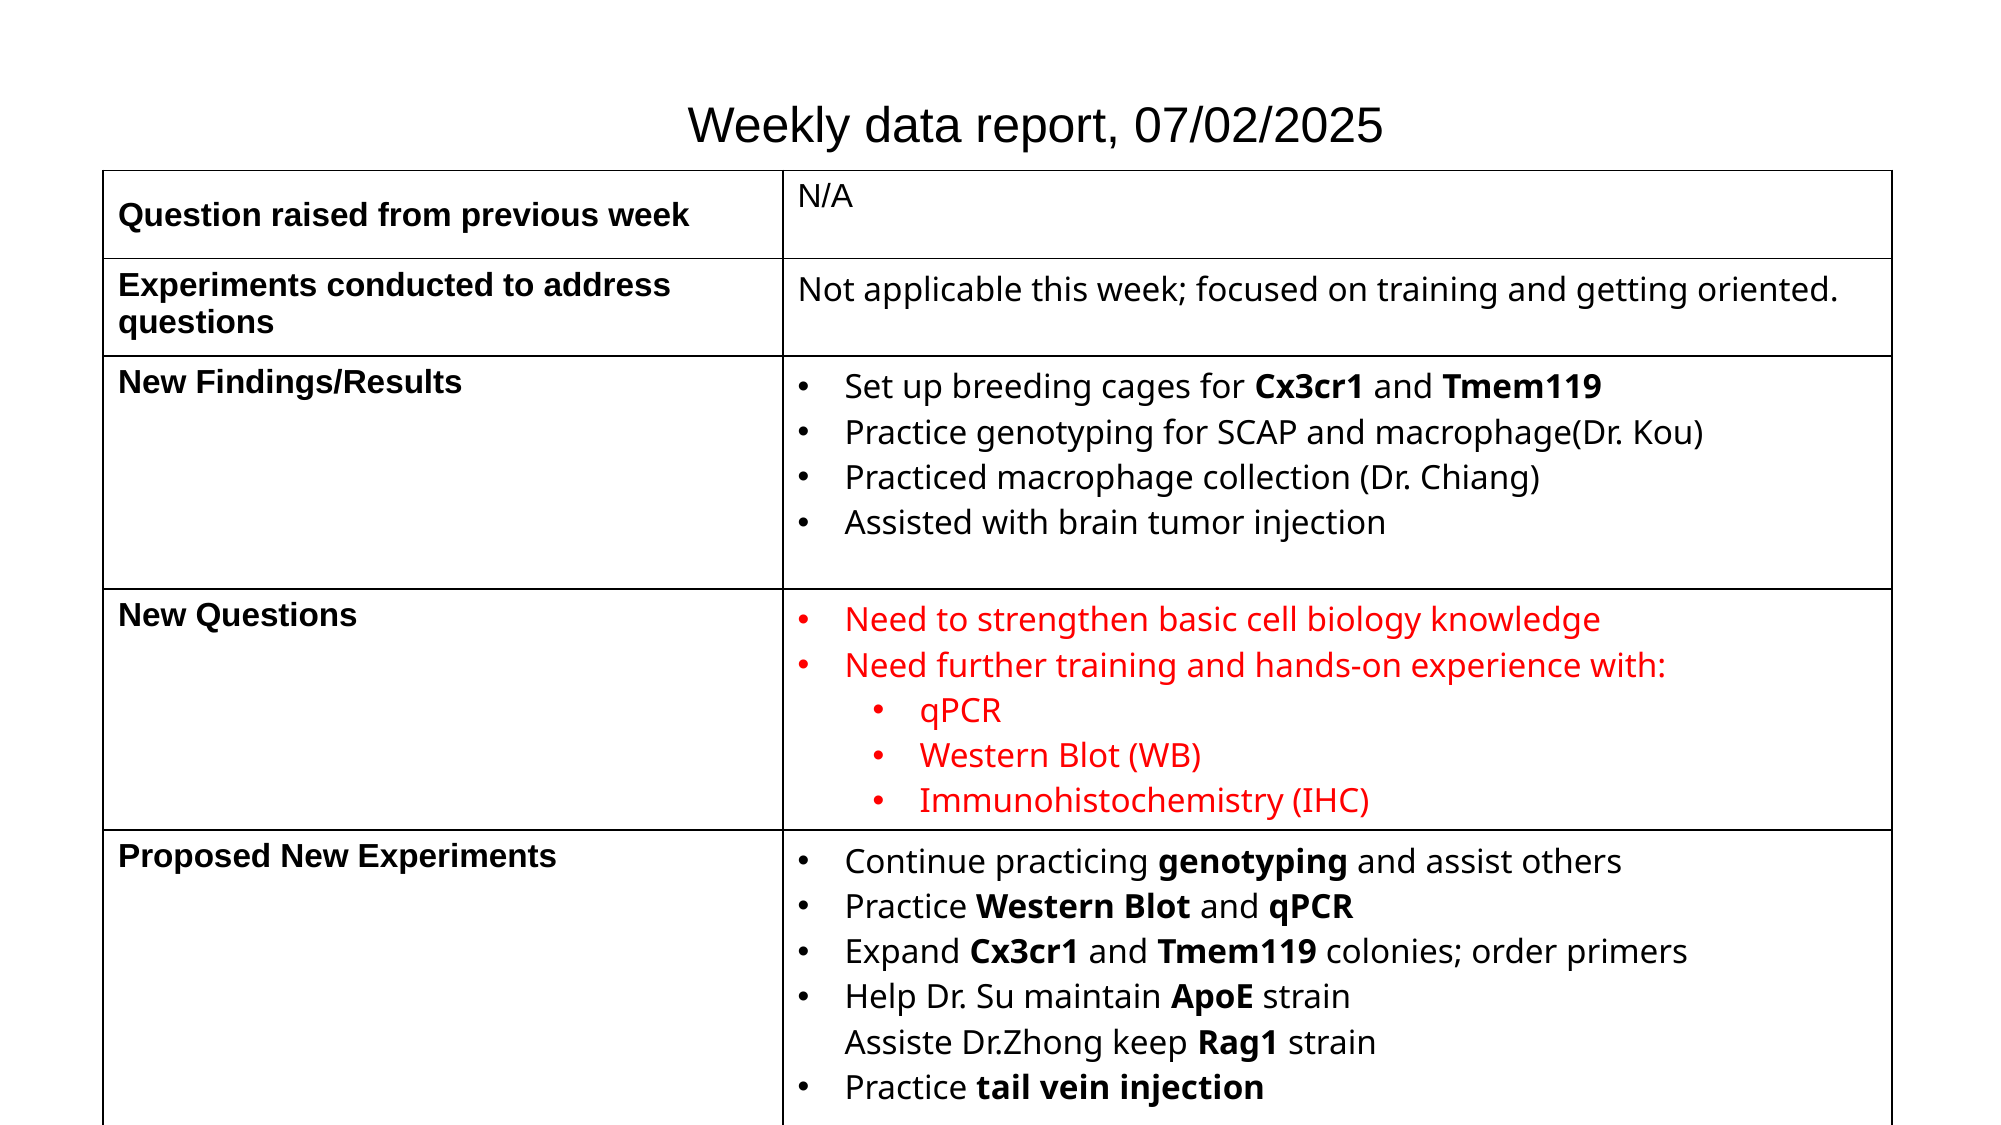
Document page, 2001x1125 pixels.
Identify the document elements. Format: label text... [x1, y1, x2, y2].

table_header Question raised from previous week [104, 171, 782, 258]
text_box Weekly data report, 07/02/2025 [562, 85, 1509, 161]
table_cell New Questions [104, 590, 782, 829]
table_cell Continue practicing genotyping and assist others Practice Western Blot and qPCR Expand Cx3cr1 and Tmem119 colonies; order primers Help Dr. Su maintain ApoE strain Assiste Dr.Zhong keep Rag1 strain Practice tail vein injection [784, 831, 1891, 1125]
table_cell Proposed New Experiments [104, 831, 782, 1125]
table_cell Need to strengthen basic cell biology knowledge Need further training and hands-on experience with: qPCR Western Blot (WB) Immunohistochemistry (IHC) [784, 590, 1891, 829]
table_header N/A [784, 171, 1891, 258]
table_cell Set up breeding cages for Cx3cr1 and Tmem119 Practice genotyping for SCAP and macrophage(Dr. Kou) Practiced macrophage collection (Dr. Chiang) Assisted with brain tumor injection [784, 357, 1891, 588]
table_cell New Findings/Results [104, 357, 782, 588]
table_cell Experiments conducted to address questions [104, 259, 782, 355]
table_cell Not applicable this week; focused on training and getting oriented. [784, 259, 1891, 355]
